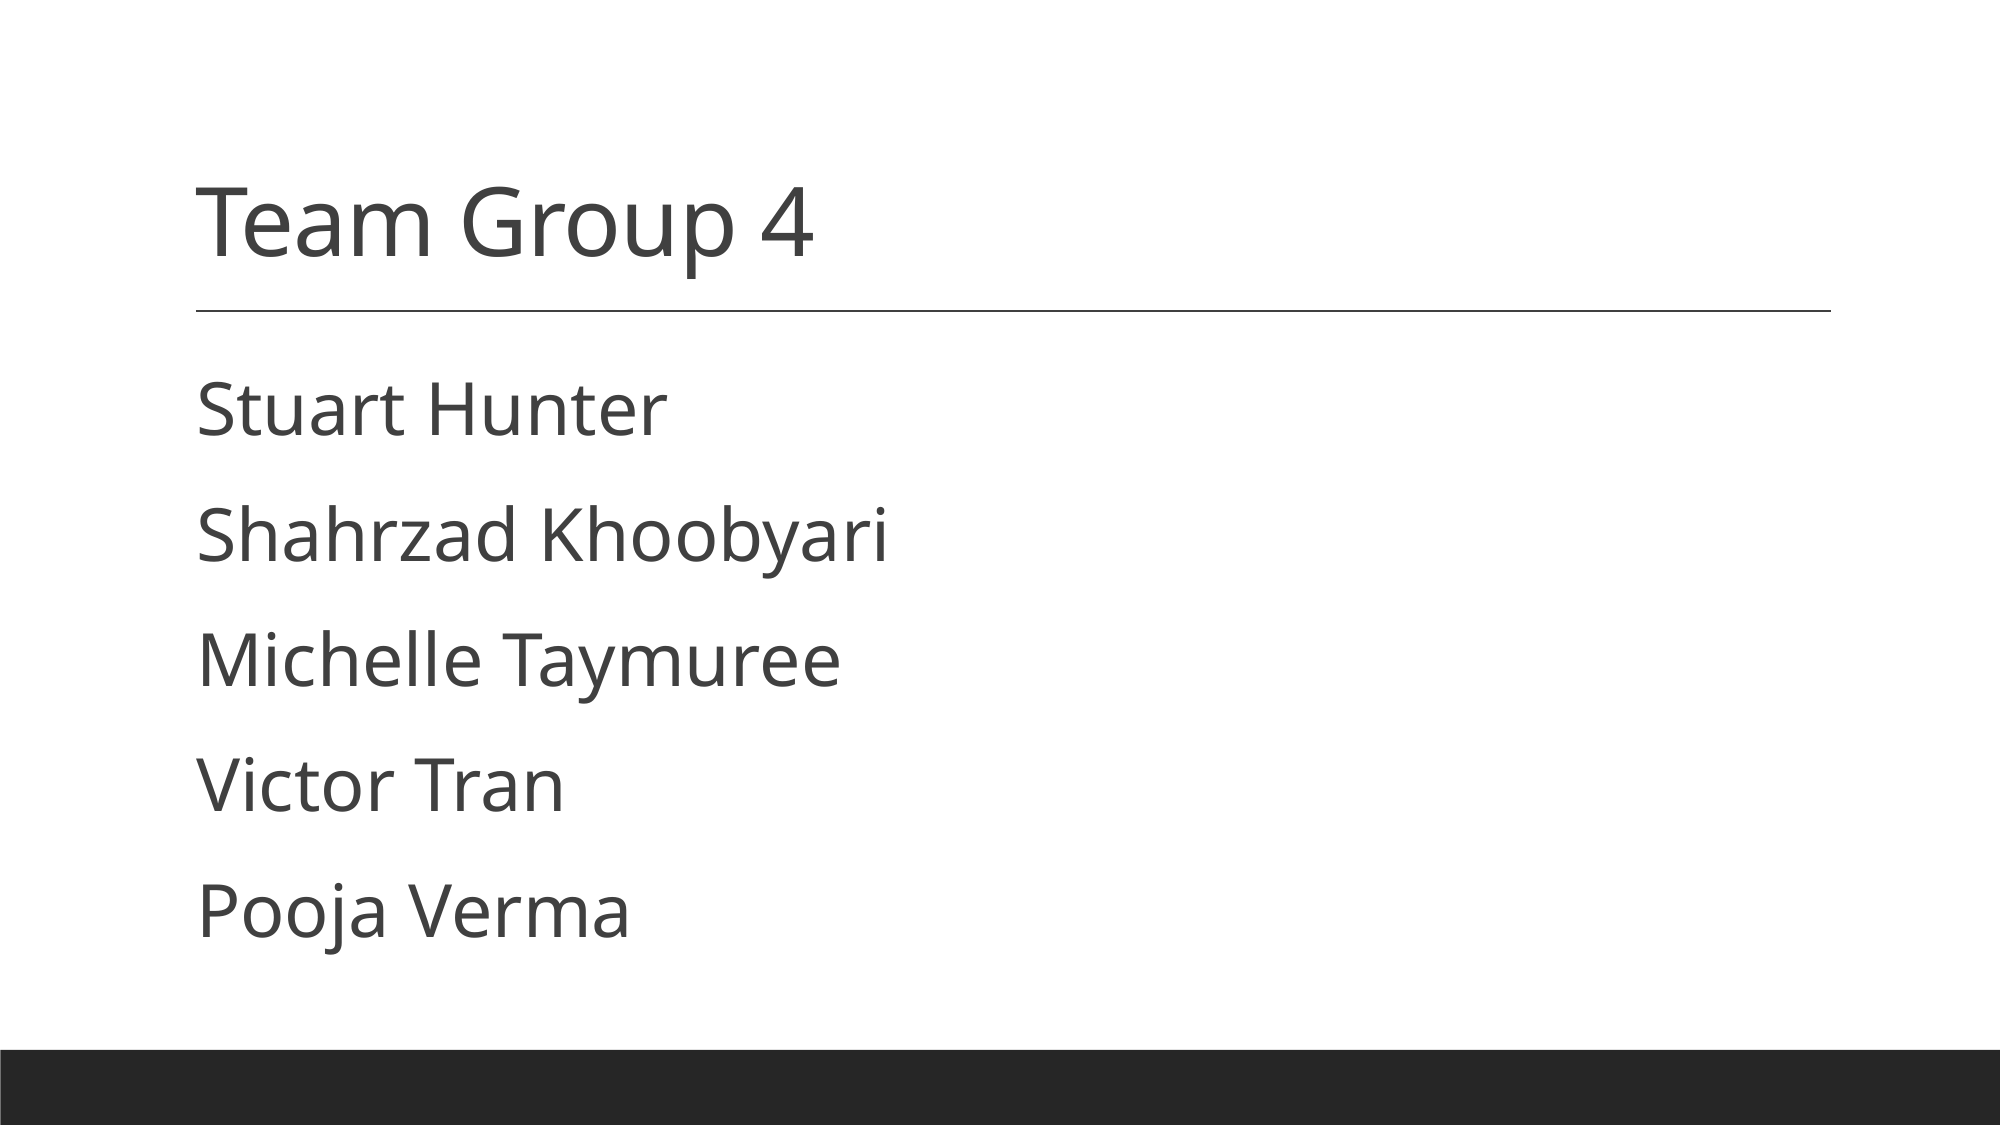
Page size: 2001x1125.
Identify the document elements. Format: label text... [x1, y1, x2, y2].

title Team Group 4 [180, 47, 1830, 285]
list Stuart Hunter Shahrzad Khoobyari Michelle Taymuree Victor Tran Pooja Verma [180, 345, 1830, 963]
